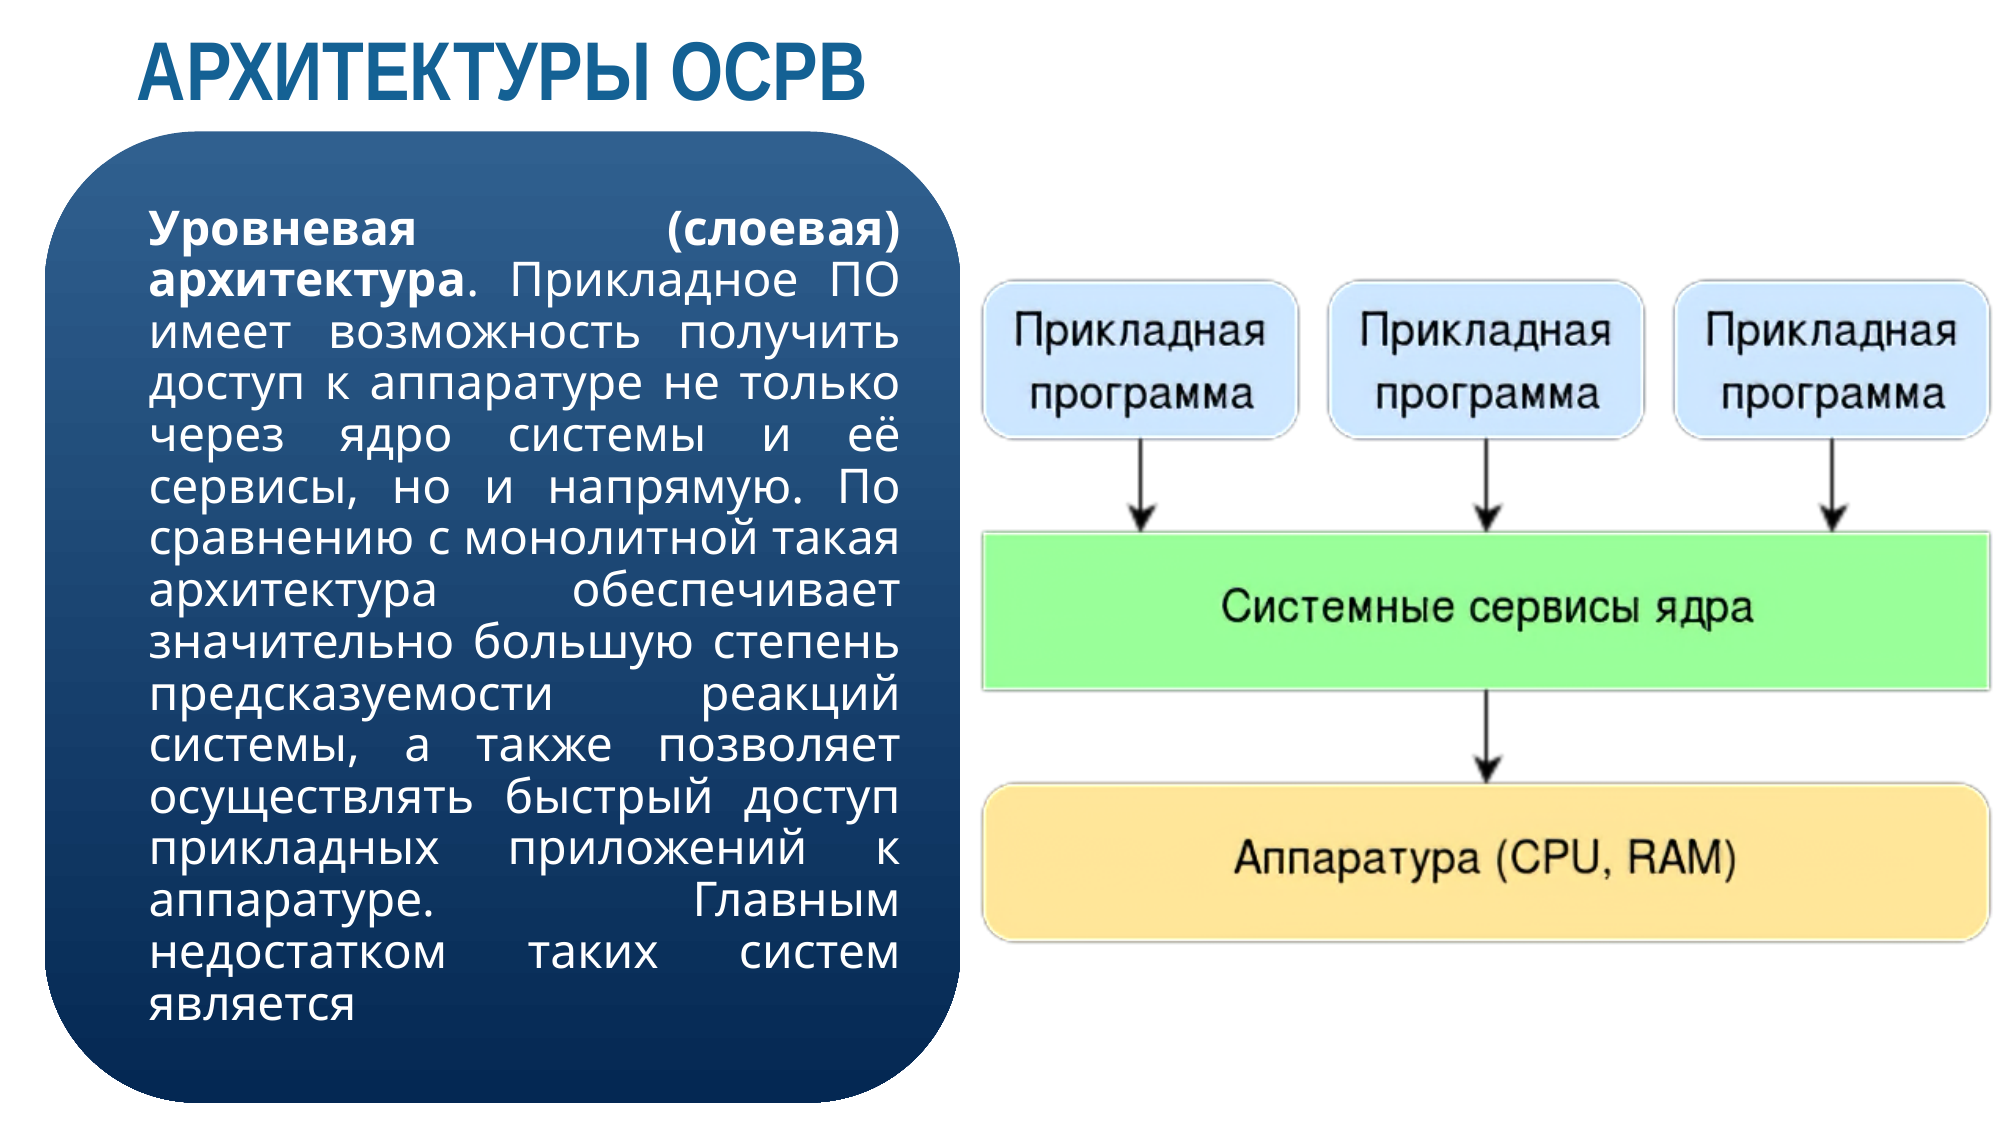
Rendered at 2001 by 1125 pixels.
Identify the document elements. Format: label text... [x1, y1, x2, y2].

text_box архитектуры ОСРВ [121, 20, 1914, 125]
picture [961, 258, 2000, 966]
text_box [44, 124, 961, 1125]
